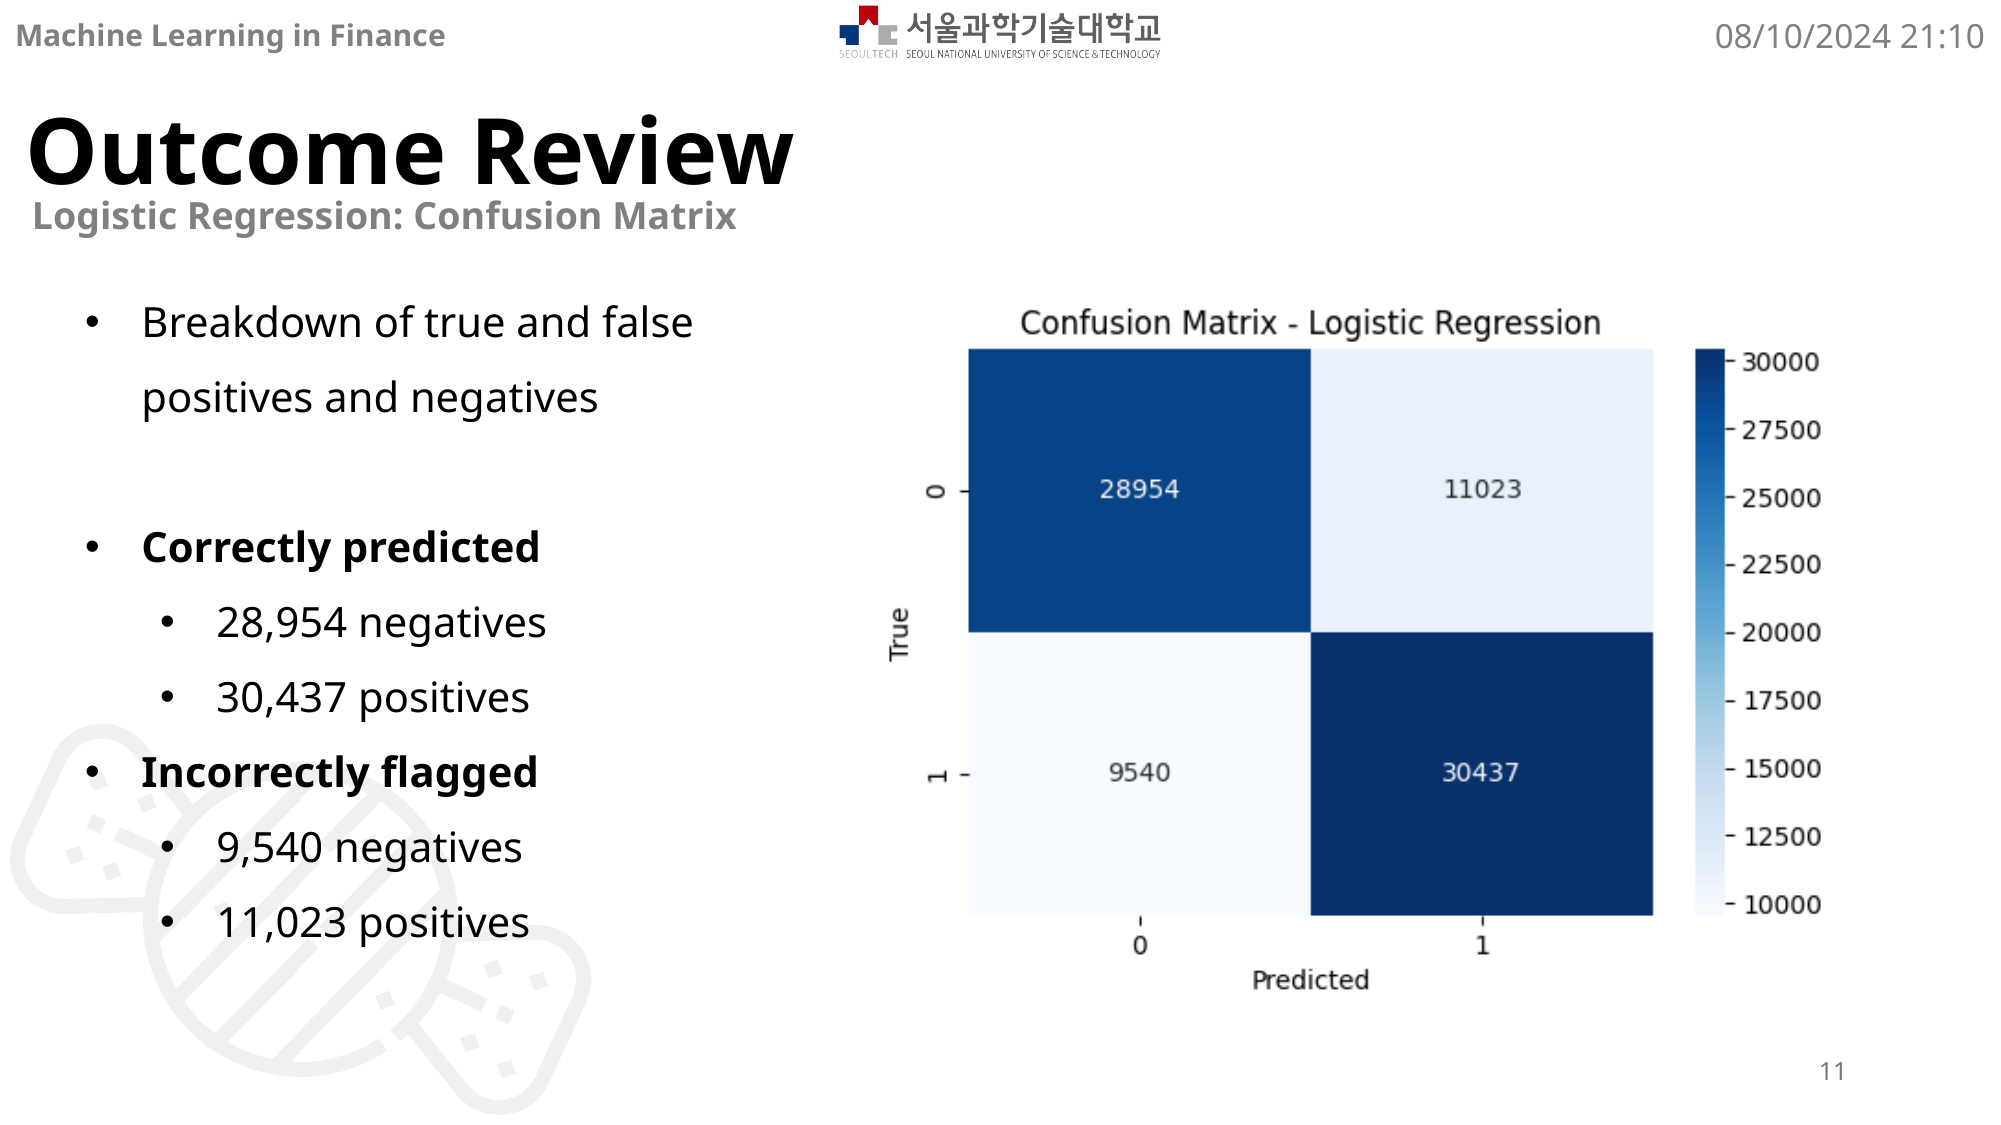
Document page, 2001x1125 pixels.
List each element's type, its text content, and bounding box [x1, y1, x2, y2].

picture [837, 2, 1163, 60]
text_box Breakdown of true and false positives and negatives Correctly predicted 28,954 negatives 30,437 positives Incorrectly flagged 9,540 negatives 11,023 positives [70, 263, 800, 954]
text_box Outcome Review [10, 76, 1964, 234]
text_box Logistic Regression: Confusion Matrix [17, 184, 1902, 245]
slide_number 11 [1412, 1042, 1863, 1103]
picture [830, 260, 1935, 998]
